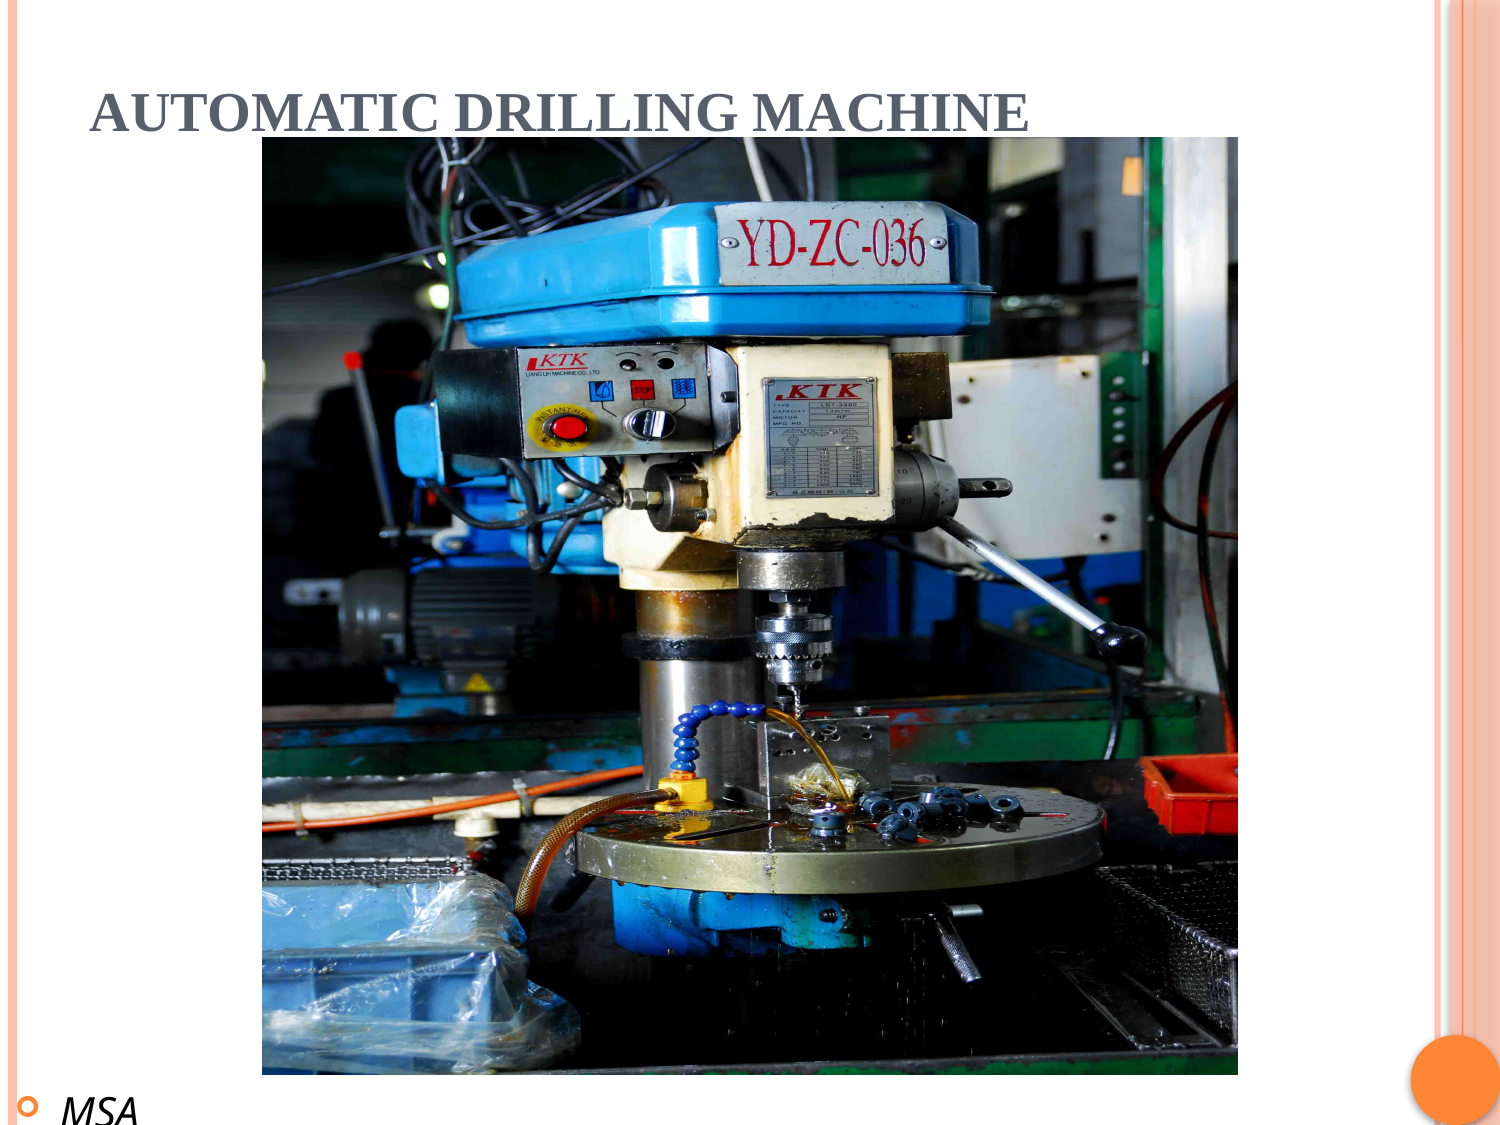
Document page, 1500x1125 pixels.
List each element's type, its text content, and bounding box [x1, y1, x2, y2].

title Automatic Drilling Machine [75, 32, 1088, 150]
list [261, 136, 1238, 1076]
